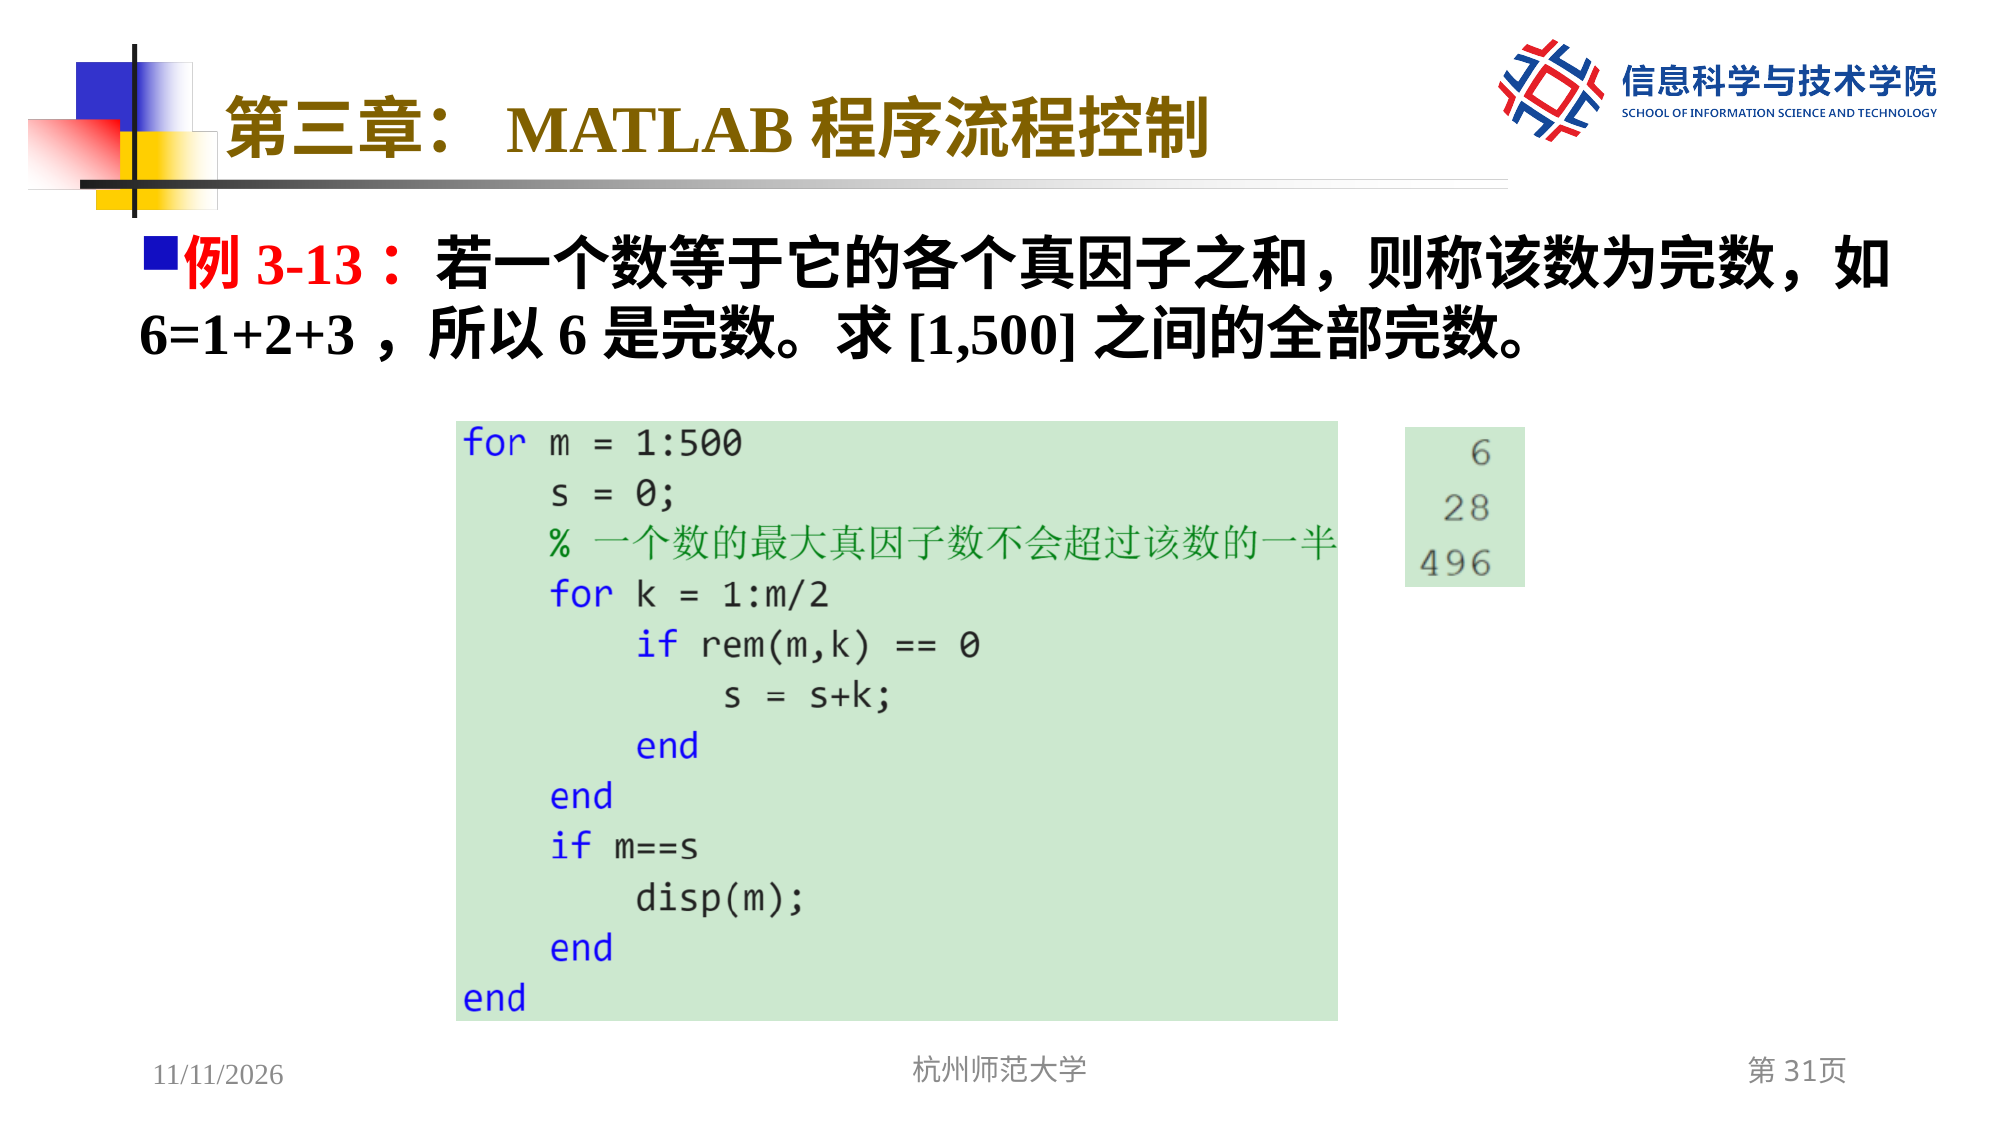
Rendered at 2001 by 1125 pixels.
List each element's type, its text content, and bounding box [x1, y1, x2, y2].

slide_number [137, 1042, 588, 1103]
picture [1405, 427, 1525, 587]
list 例3-13：若一个数等于它的各个真因子之和，则称该数为完数，如6=1+2+3，所以6是完数。求[1,500]之间的全部完数。 [87, 218, 1908, 1021]
footer 杭州师范大学 [662, 1042, 1338, 1103]
title 第三章：MATLAB程序流程控制 [208, 87, 1490, 176]
picture [456, 421, 1338, 1021]
picture [28, 39, 1937, 218]
slide_number 第31页 [1412, 1042, 1863, 1103]
